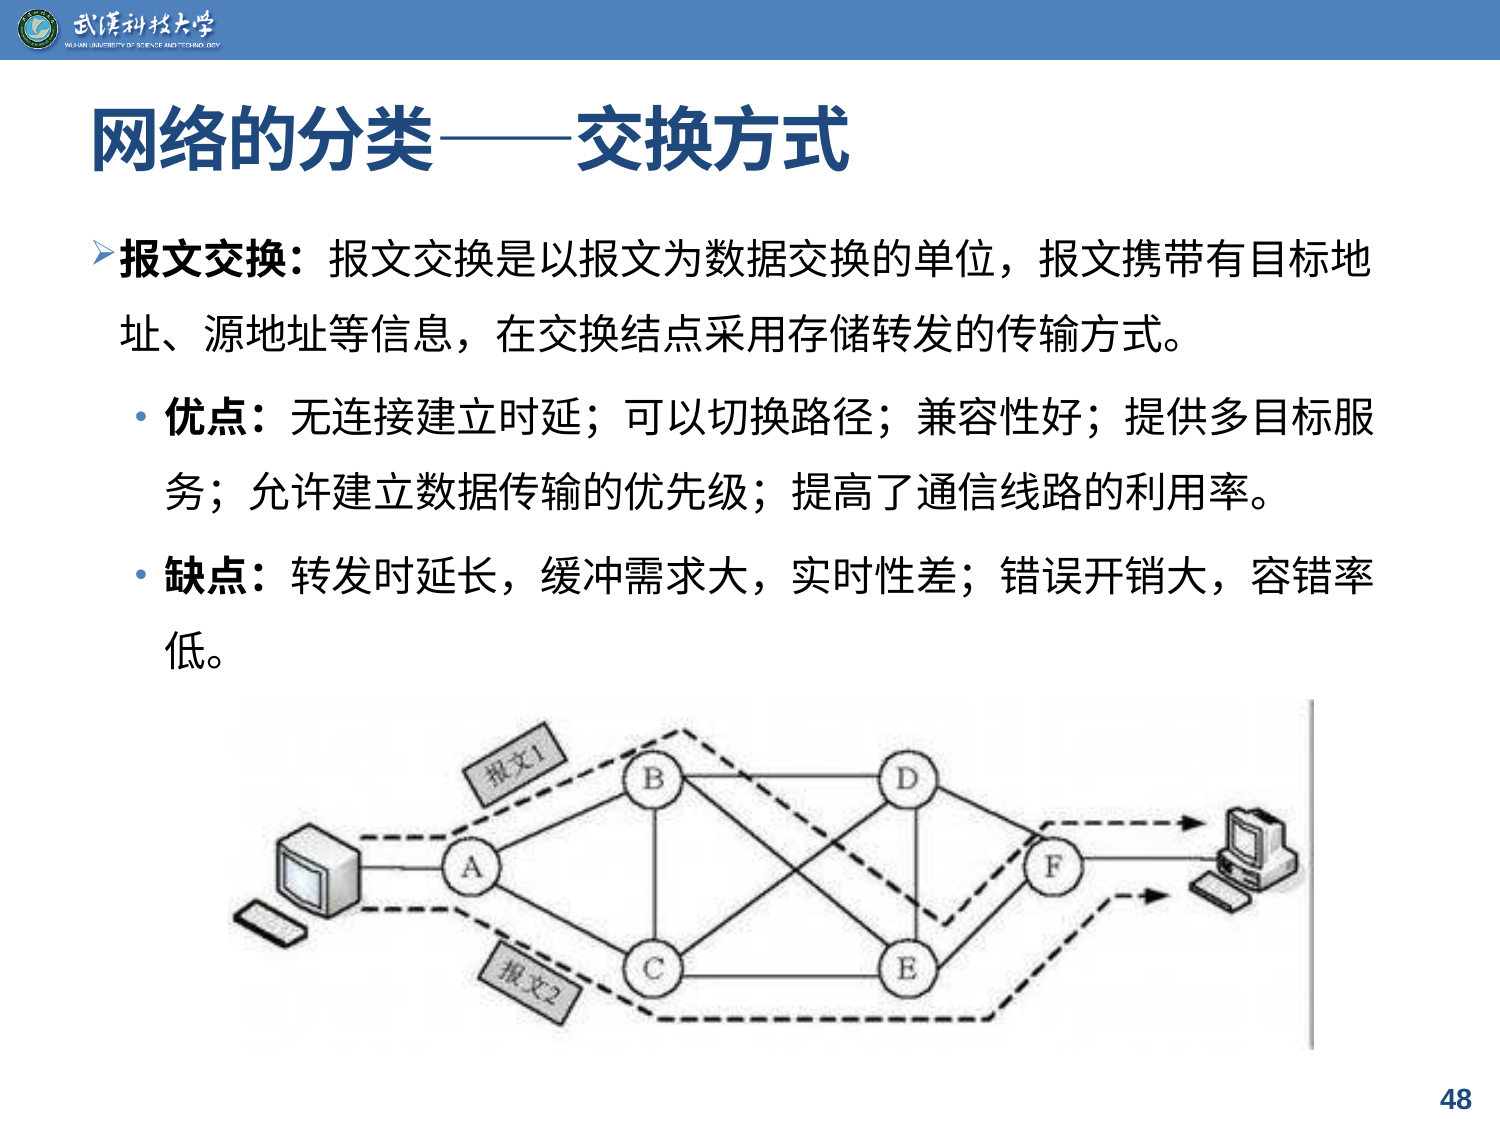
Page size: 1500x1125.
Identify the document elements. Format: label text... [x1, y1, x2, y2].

slide_number 48 [1425, 1071, 1500, 1125]
text_box 报文交换：报文交换是以报文为数据交换的单位，报文携带有目标地址、源地址等信息，在交换结点采用存储转发的传输方式。 优点：无连接建立时延；可以切换路径；兼容性好；提供多目标服务；允许建立数据传输的优先级；提高了通信线路的利用率。 缺点：转发时延长，缓冲需求大，实时性差；错误开销大，容错率低。 [74, 200, 1425, 1063]
text_box 网络的分类——交换方式 [74, 87, 1425, 188]
picture [226, 698, 1314, 1051]
picture [8, 4, 228, 58]
